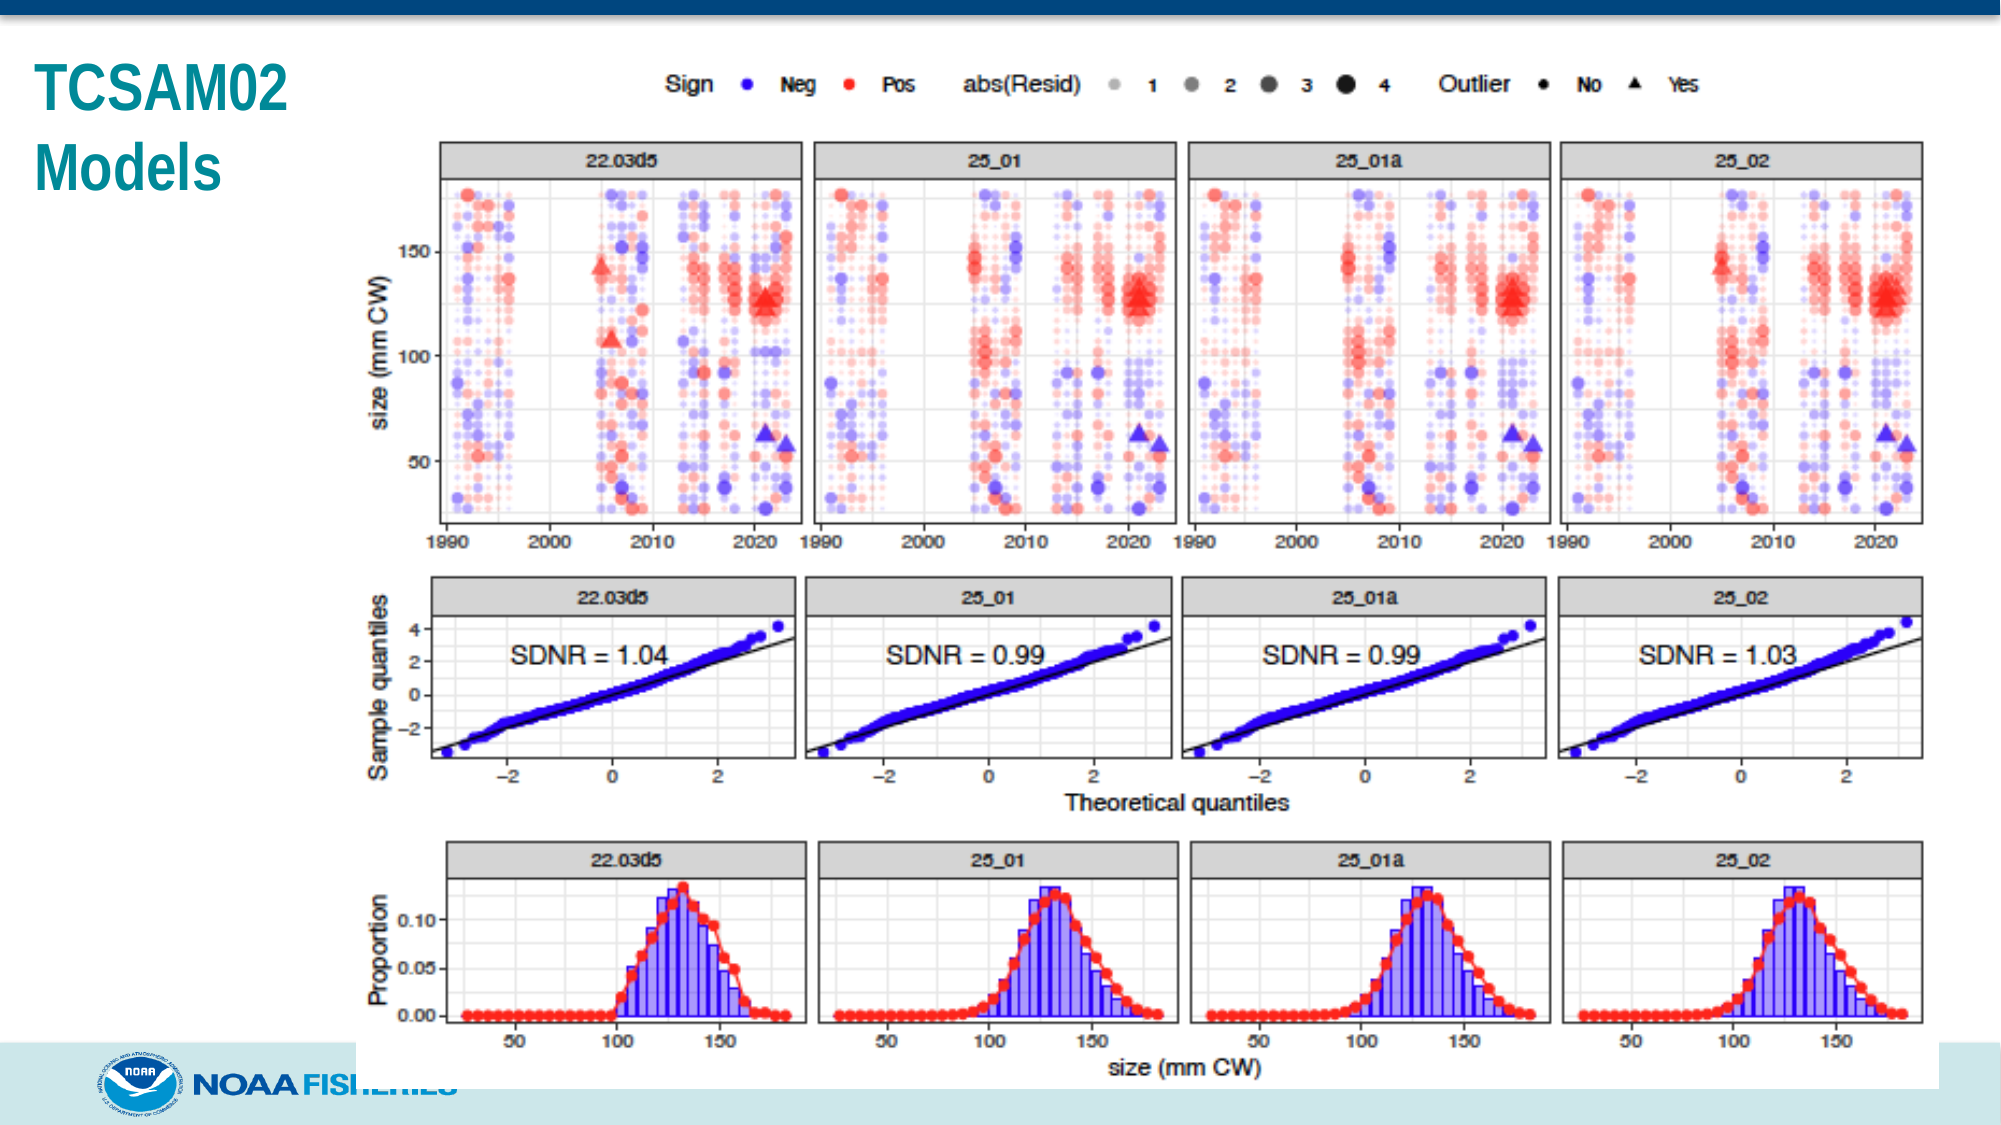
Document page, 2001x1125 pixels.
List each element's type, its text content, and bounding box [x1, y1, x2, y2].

picture [97, 71, 1939, 1117]
title TCSAM02 Models [19, 36, 513, 123]
